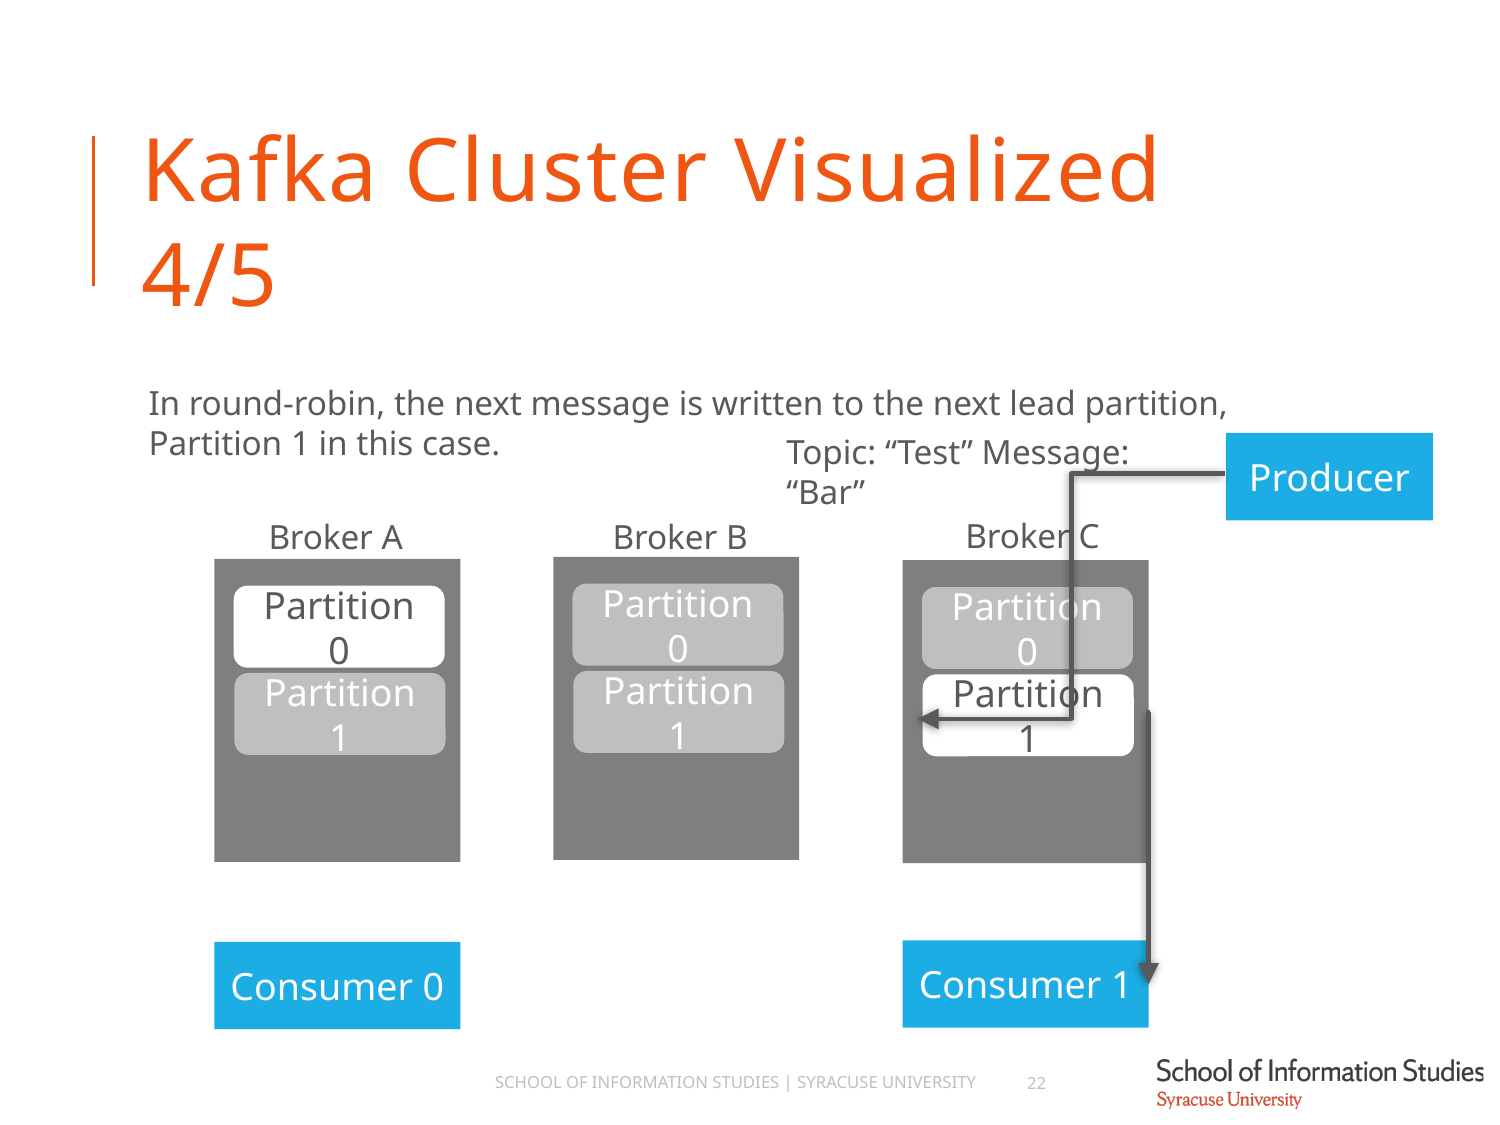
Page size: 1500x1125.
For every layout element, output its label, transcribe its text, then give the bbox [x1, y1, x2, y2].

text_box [1148, 711, 1152, 985]
text_box Broker B [597, 508, 740, 564]
text_box Consumer 1 [902, 940, 1149, 1028]
text_box Partition 0 [571, 582, 764, 667]
text_box Broker A [253, 508, 398, 565]
slide_number 22 [1012, 1061, 1149, 1107]
text_box [552, 556, 800, 861]
footer School of Information Studies | Syracuse University [283, 1061, 993, 1106]
text_box Partition 1 [572, 669, 786, 755]
list In round-robin, the next message is written to the next lead partition, Partition 1 in this case. [126, 375, 1322, 429]
text_box Producer [1232, 432, 1434, 521]
text_box Partition 1 [233, 671, 447, 757]
text_box Partition 1 [921, 727, 1136, 758]
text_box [771, 423, 1226, 720]
text_box Consumer 0 [214, 941, 461, 1030]
text_box [213, 558, 462, 863]
text_box Partition 0 [232, 584, 446, 669]
title Kafka Cluster Visualized 4/5 [126, 96, 1322, 342]
text_box [901, 727, 1140, 865]
